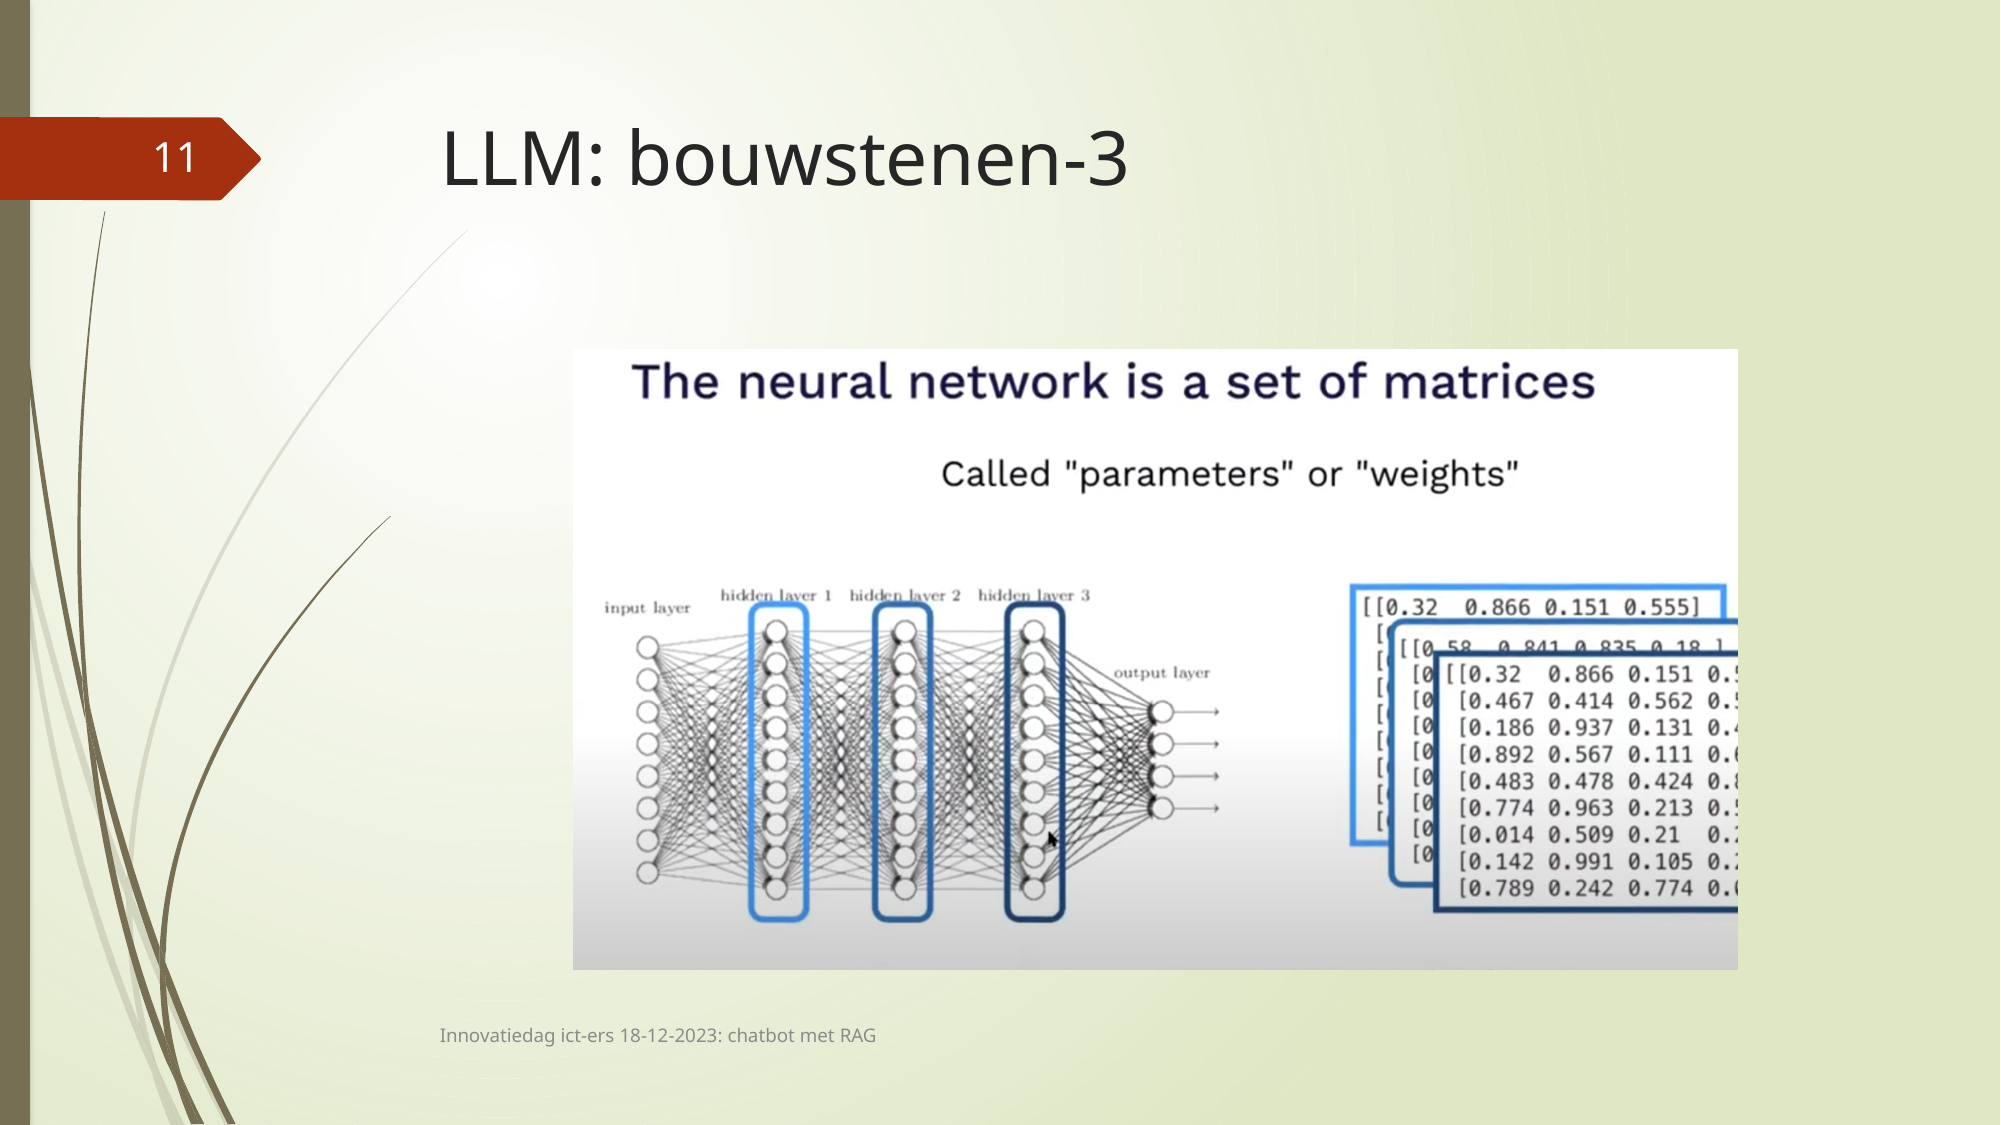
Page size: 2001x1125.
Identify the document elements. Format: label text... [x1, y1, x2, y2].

slide_number 11 [87, 129, 216, 190]
footer Innovatiedag ict-ers 18-12-2023: chatbot met RAG [424, 1006, 1675, 1067]
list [573, 349, 1739, 971]
title LLM: bouwstenen-3 [425, 102, 1888, 313]
